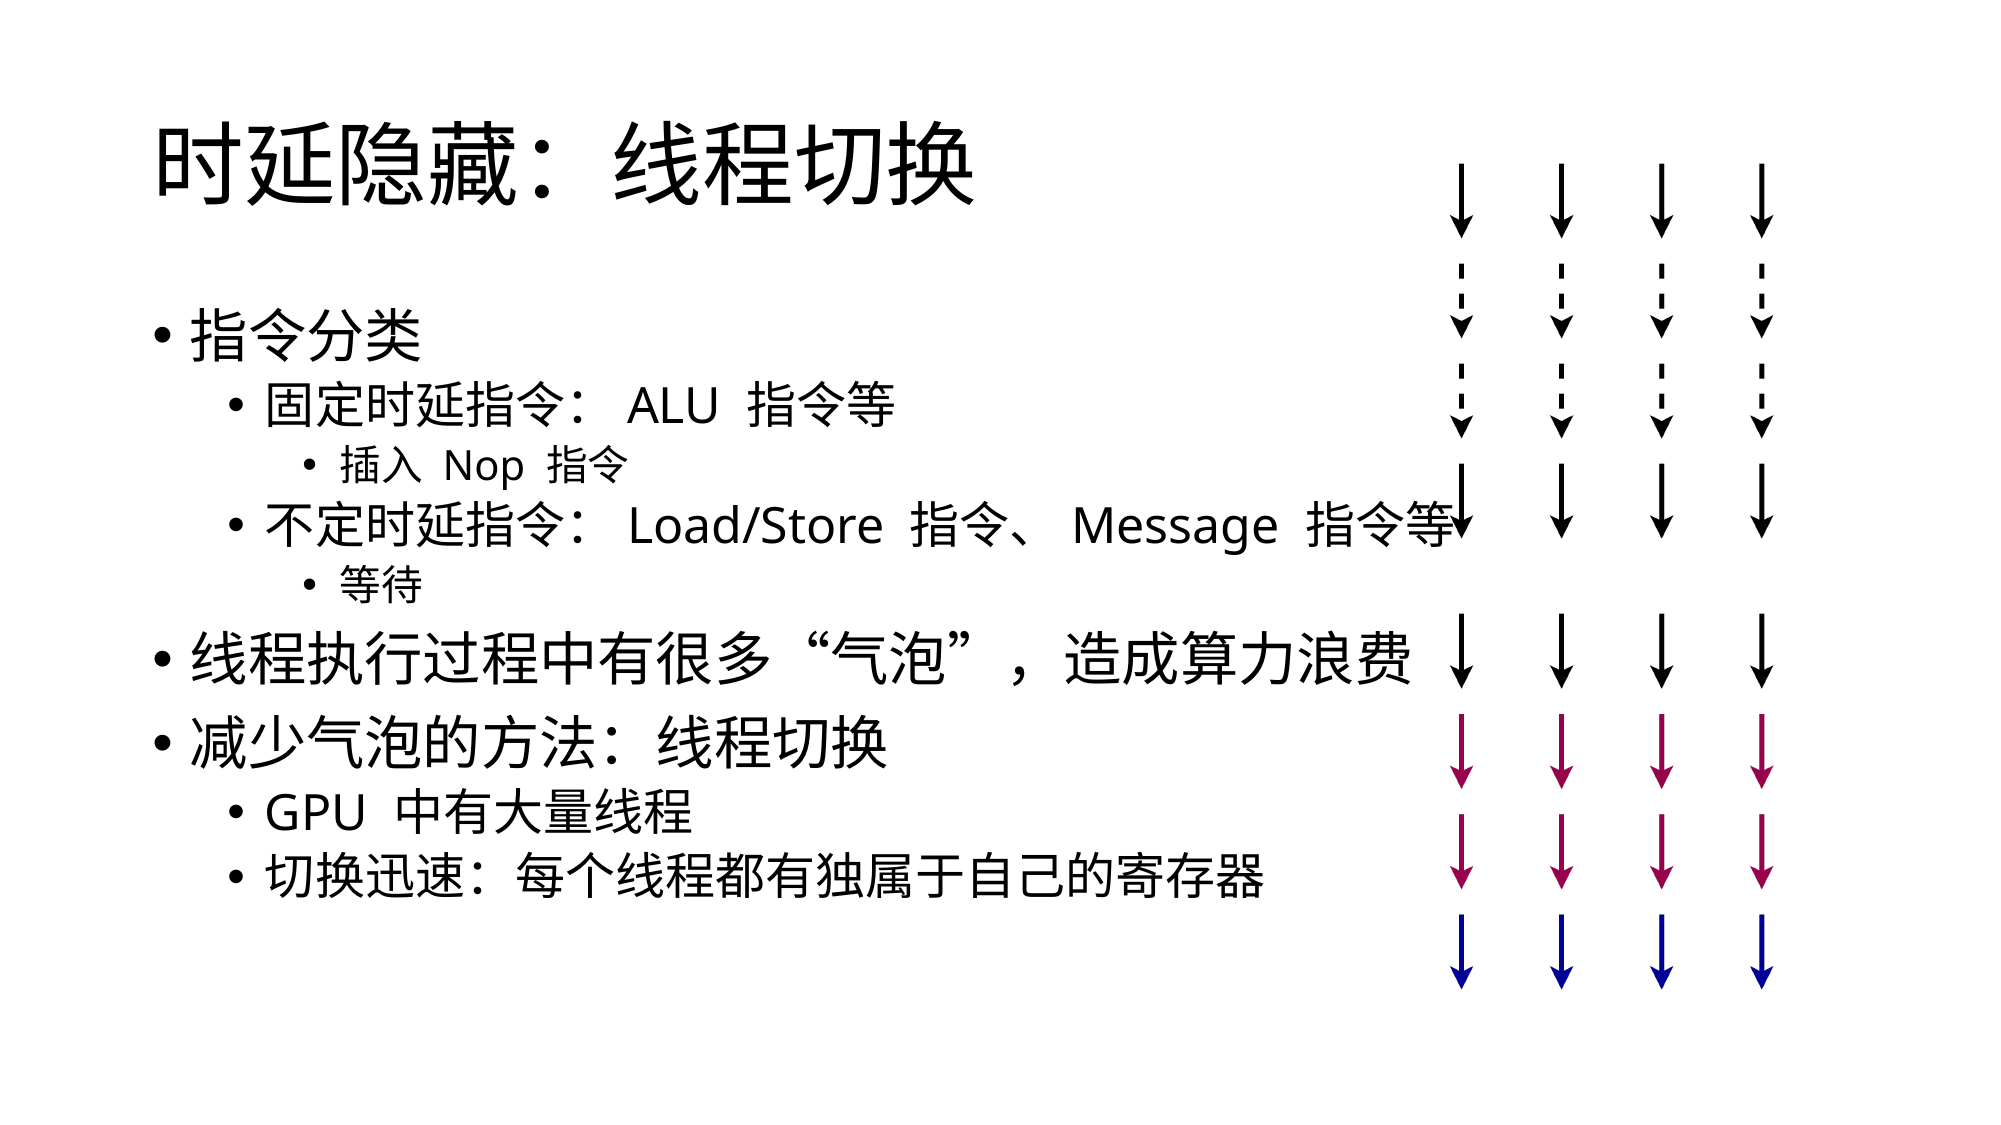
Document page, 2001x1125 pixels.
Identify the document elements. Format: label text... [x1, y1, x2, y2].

list 指令分类 固定时延指令：ALU 指令等 插入 Nop 指令 不定时延指令：Load/Store 指令、Message 指令等 等待 线程执行过程中有很多“气泡”，造成算力浪费 减少气泡的方法：线程切换 GPU 中有大量线程 切换迅速：每个线程都有独属于自己的寄存器 [137, 299, 1863, 1014]
picture [1437, 139, 1786, 563]
title 时延隐藏：线程切换 [137, 59, 1863, 278]
picture [1437, 589, 1786, 1014]
